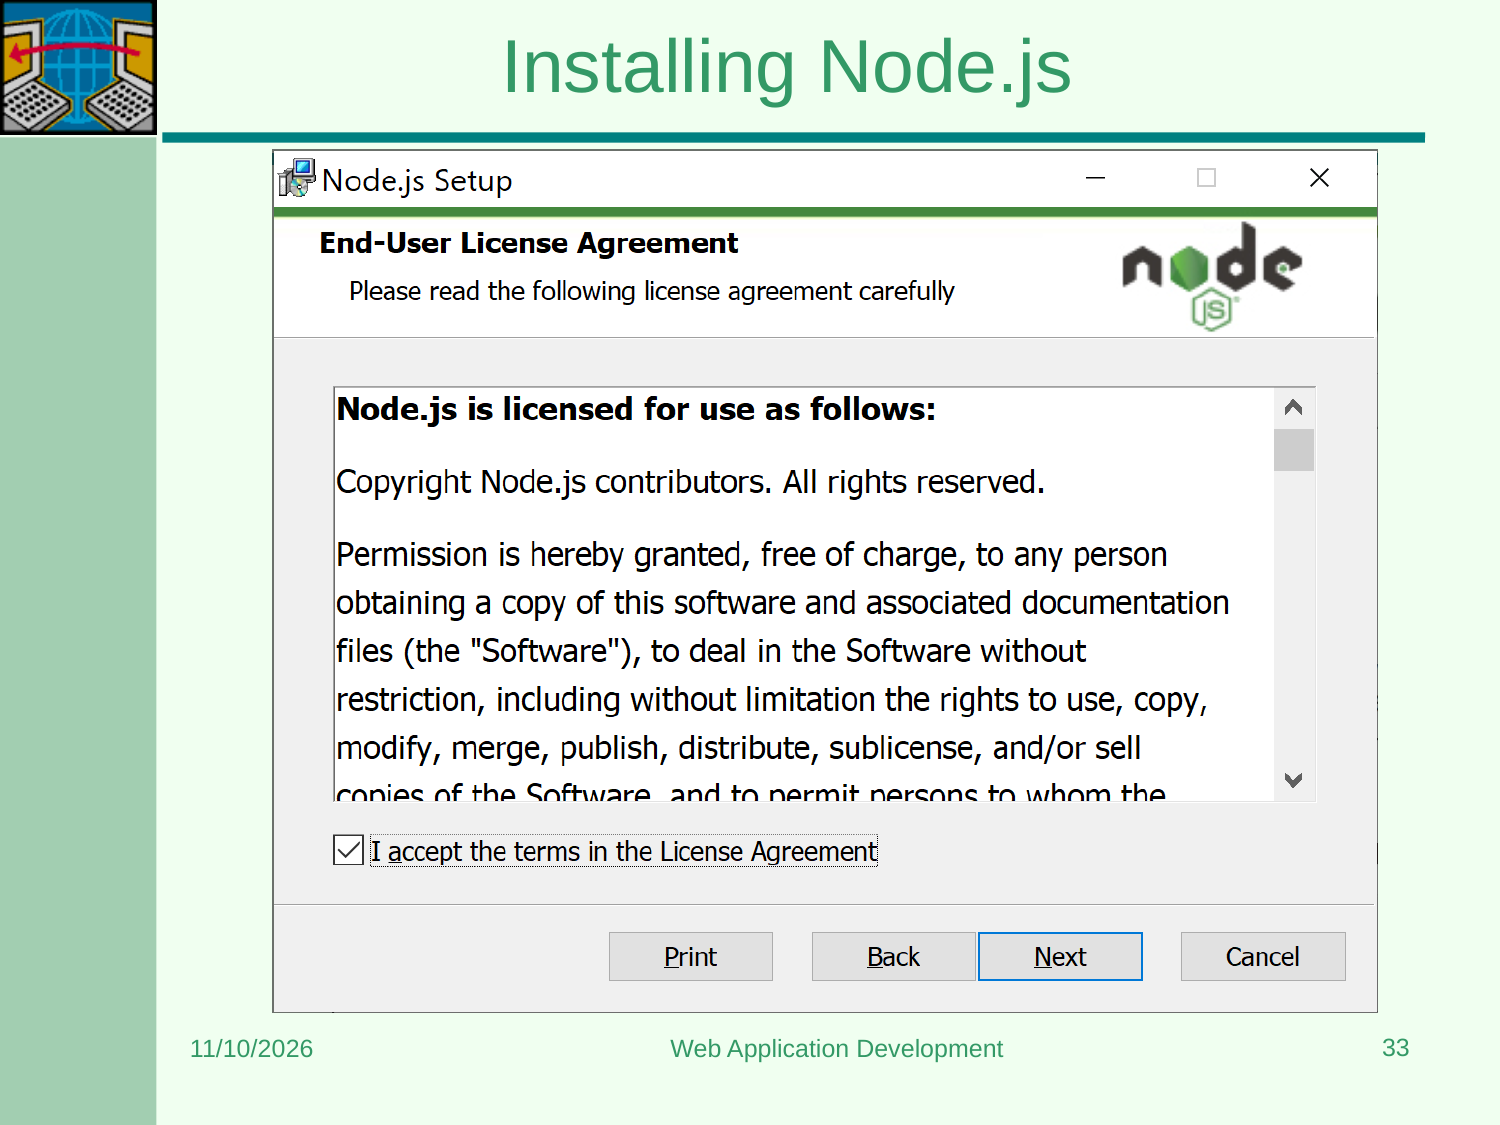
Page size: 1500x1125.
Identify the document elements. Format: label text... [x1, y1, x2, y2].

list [272, 149, 1378, 1013]
title Installing Node.js [150, 0, 1425, 125]
picture [0, 0, 157, 135]
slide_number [174, 1024, 438, 1104]
slide_number 33 [1237, 1024, 1426, 1103]
footer Web Application Development [462, 1024, 1213, 1104]
